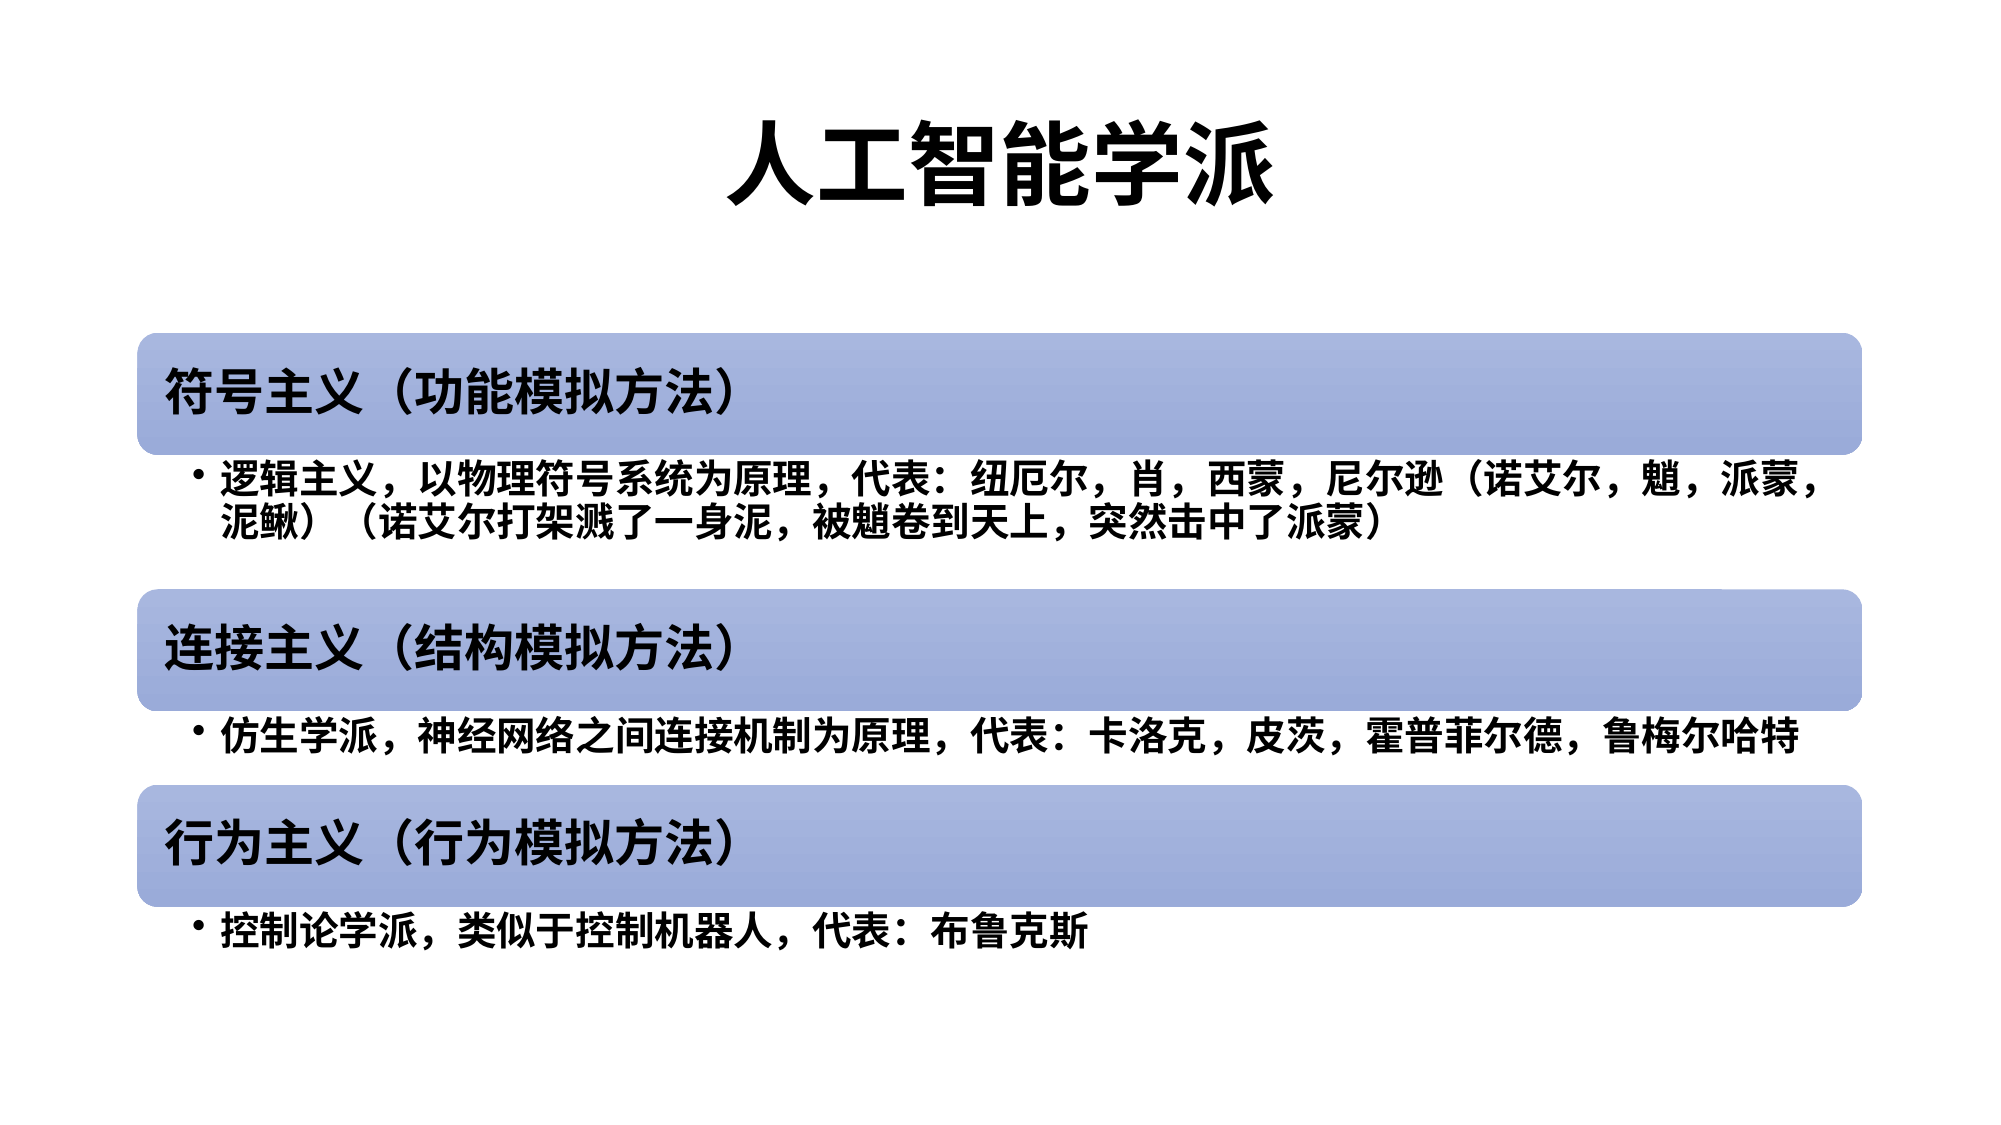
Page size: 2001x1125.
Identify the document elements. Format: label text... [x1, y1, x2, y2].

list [137, 299, 1863, 1014]
title 人工智能学派 [137, 59, 1863, 278]
